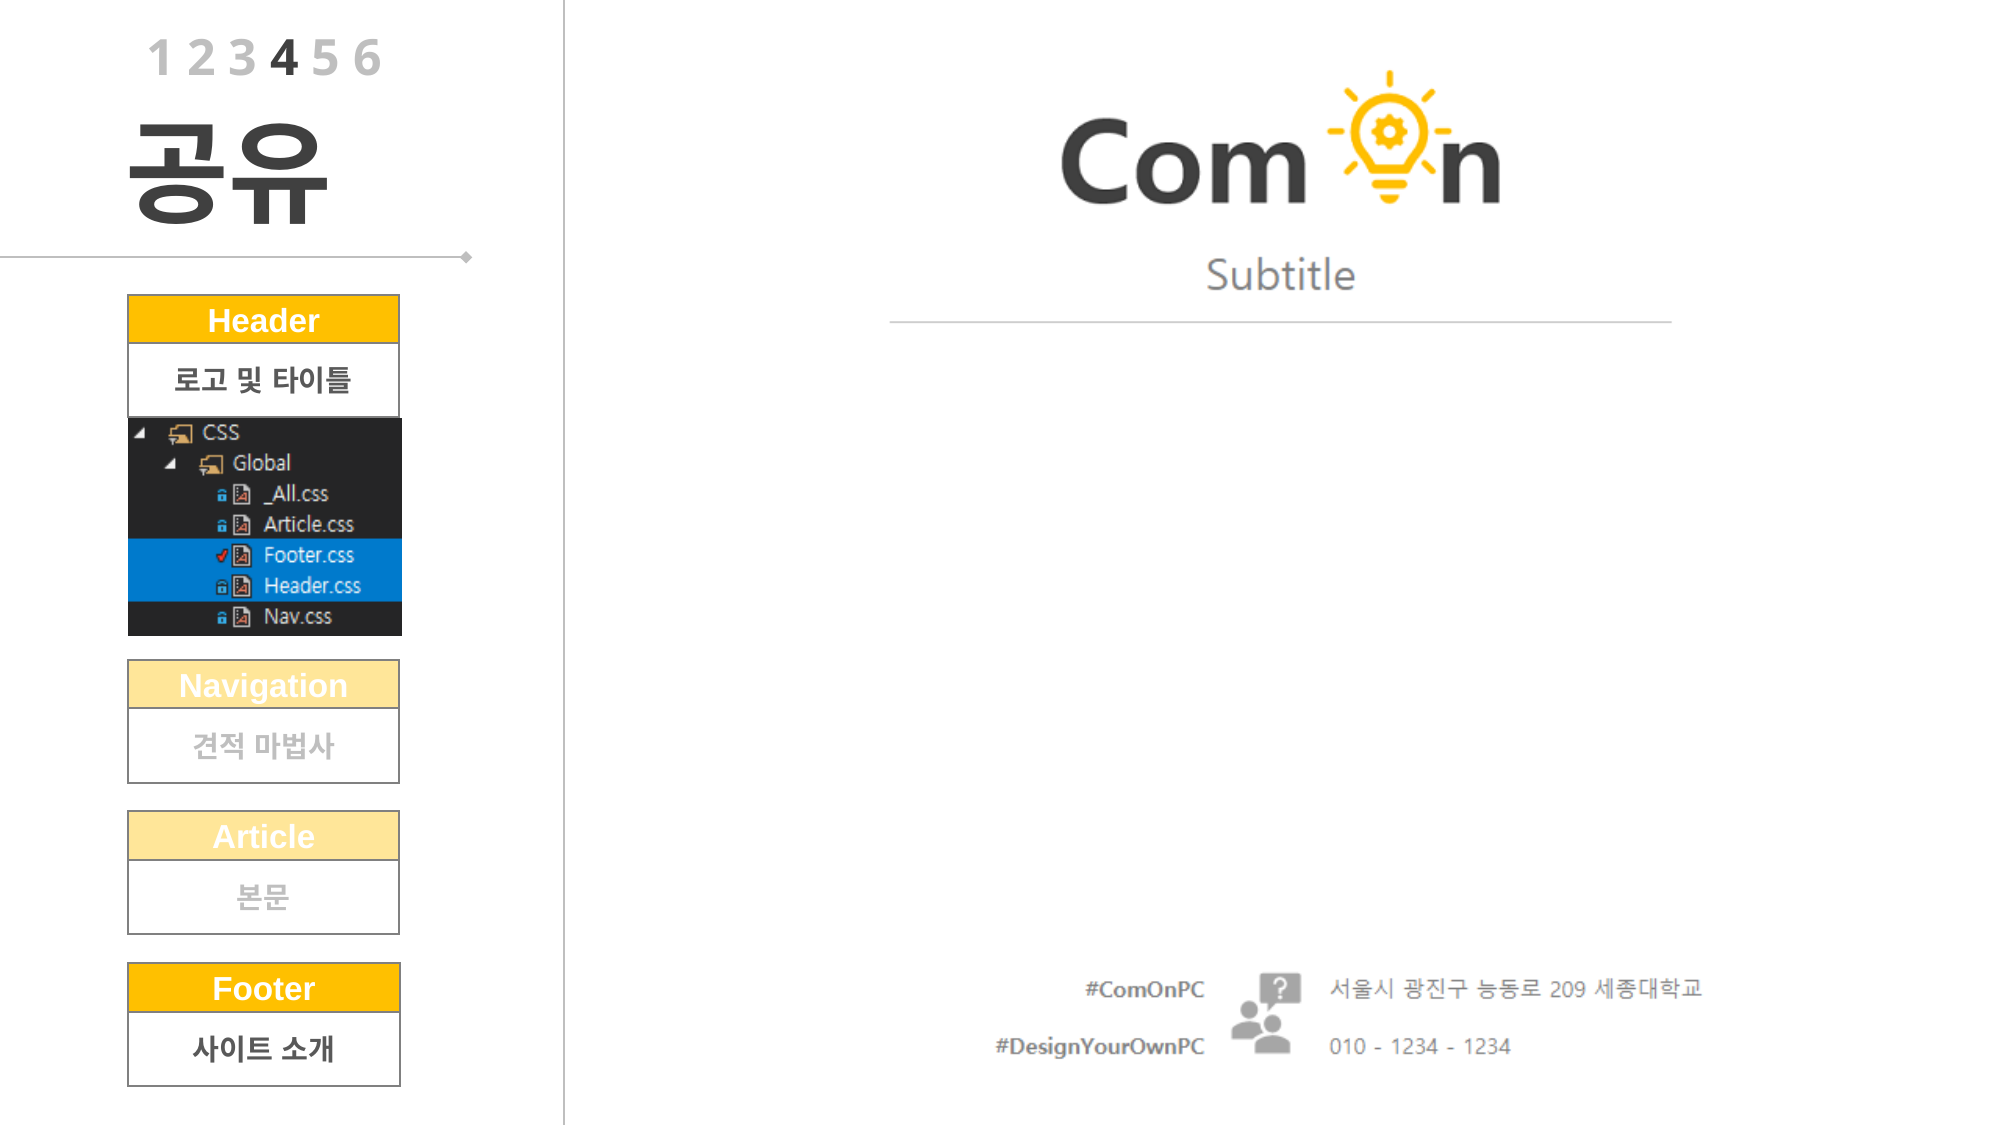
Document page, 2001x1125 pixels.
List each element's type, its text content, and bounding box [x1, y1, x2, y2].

picture [128, 418, 402, 636]
text_box 1 2 3 4 5 6 [110, 18, 418, 94]
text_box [128, 963, 400, 1086]
text_box 공유 [110, 94, 418, 245]
picture [978, 958, 1719, 1078]
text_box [128, 659, 400, 783]
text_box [128, 811, 400, 935]
picture [851, 58, 1708, 353]
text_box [128, 294, 400, 418]
